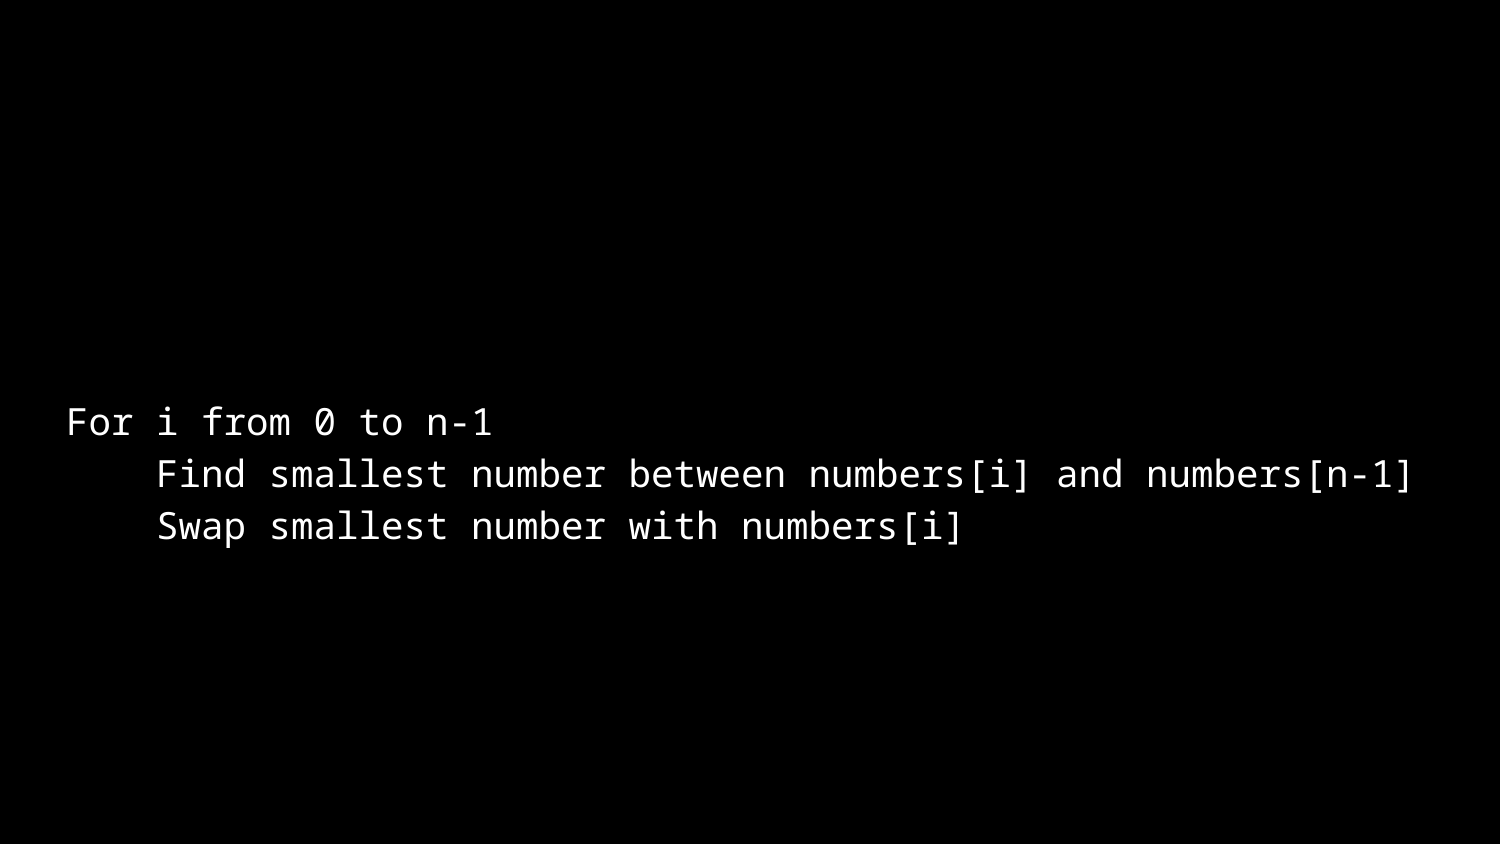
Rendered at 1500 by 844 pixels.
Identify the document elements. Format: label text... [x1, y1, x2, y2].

list For i from 0 to n-1 Find smallest number between numbers[i] and numbers[n-1] Swap smallest number with numbers[i] [51, 189, 1449, 750]
